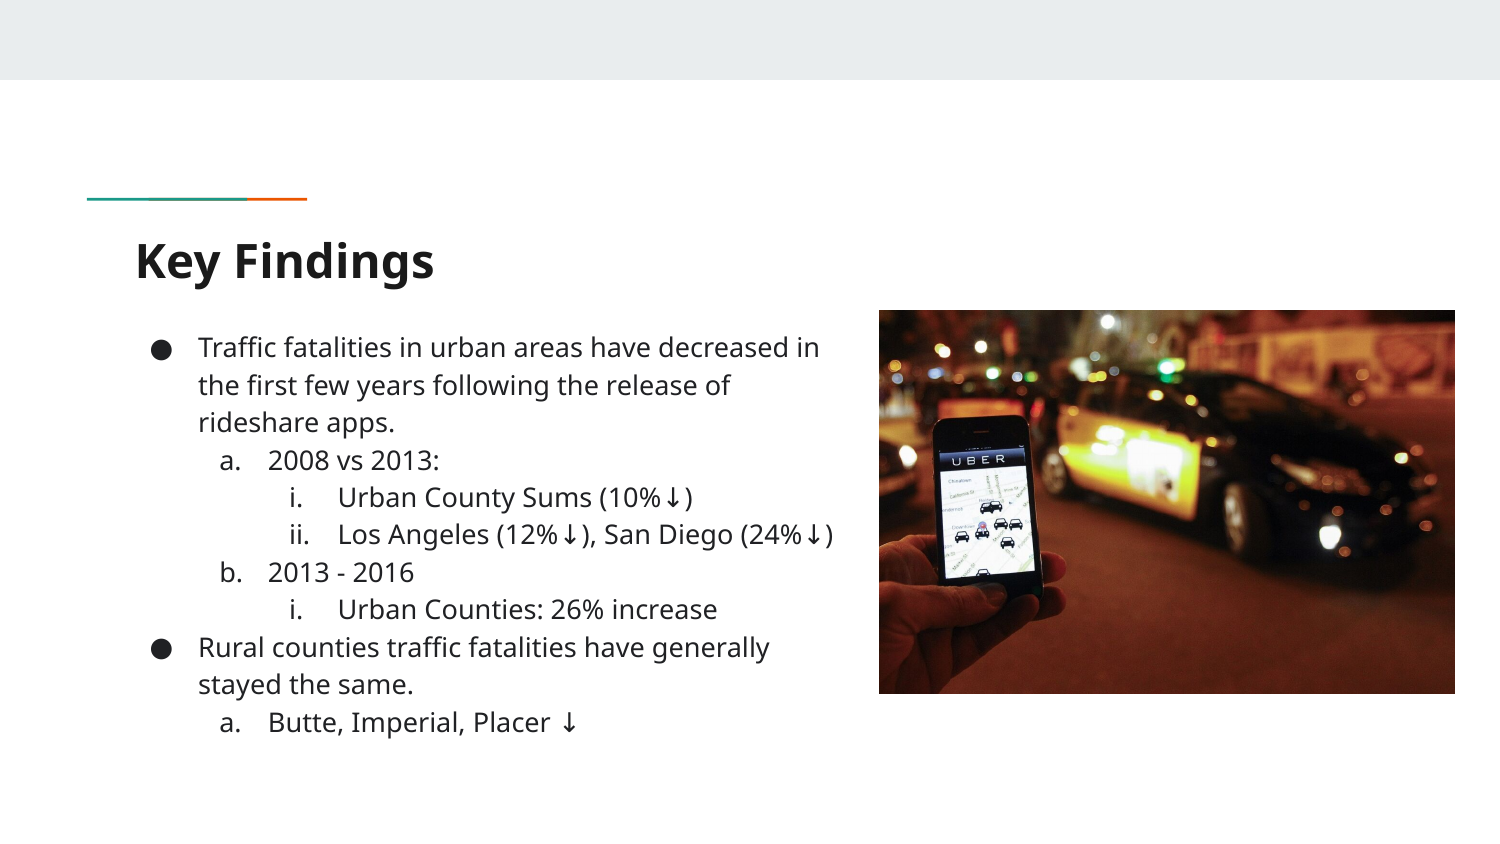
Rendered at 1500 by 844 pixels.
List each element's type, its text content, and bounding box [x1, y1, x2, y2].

list Traffic fatalities in urban areas have decreased in the first few years following the release of rideshare apps. 2008 vs 2013: Urban County Sums (10%↓) Los Angeles (12%↓), San Diego (24%↓) 2013 - 2016 Urban Counties: 26% increase Rural counties traffic fatalities have generally stayed the same. Butte, Imperial, Placer ↓ [113, 310, 851, 782]
title Key Findings [119, 216, 1381, 305]
picture [879, 310, 1455, 694]
